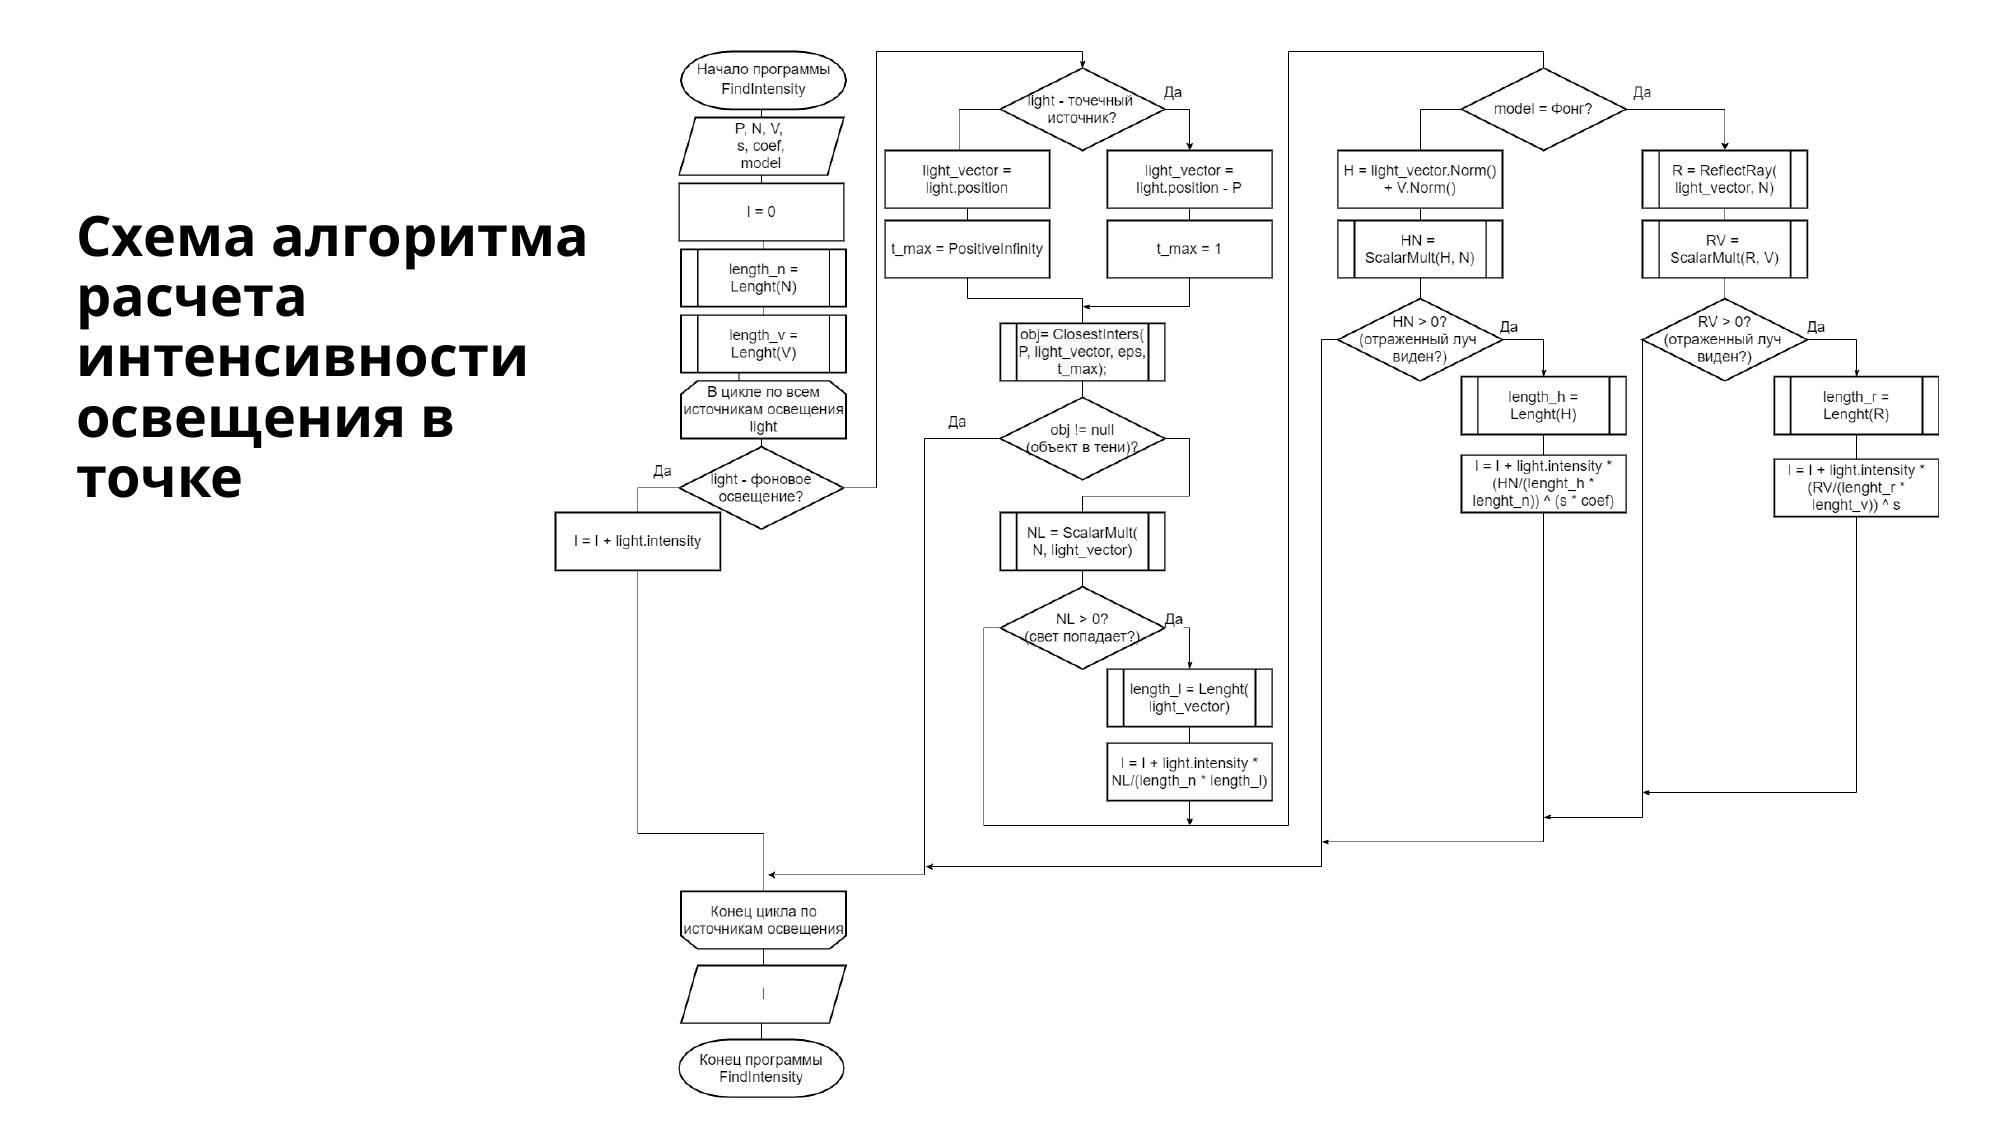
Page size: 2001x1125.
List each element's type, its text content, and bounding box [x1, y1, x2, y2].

title Схема алгоритма расчета интенсивности освещения в точке [61, 193, 554, 524]
picture [554, 45, 1939, 1098]
